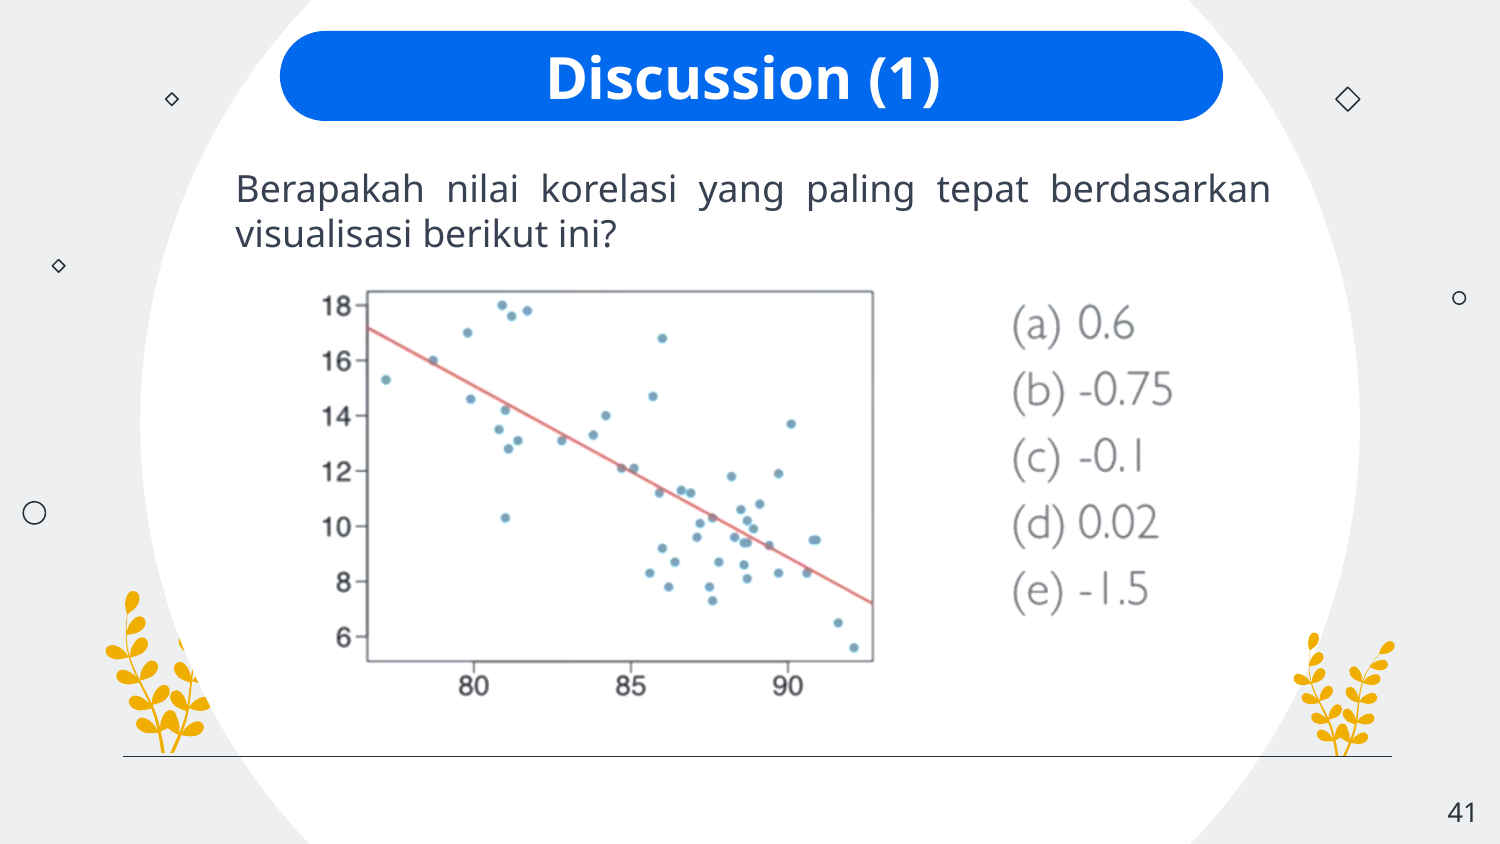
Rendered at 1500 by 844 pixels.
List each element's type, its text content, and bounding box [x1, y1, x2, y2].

text_box Berapakah nilai korelasi yang paling tepat berdasarkan visualisasi berikut ini? [220, 149, 1288, 267]
picture [316, 278, 1184, 709]
title Discussion (1) [292, 37, 1194, 116]
text_box [302, 30, 1224, 121]
text_box [279, 45, 292, 107]
slide_number ‹#› [1403, 780, 1494, 844]
